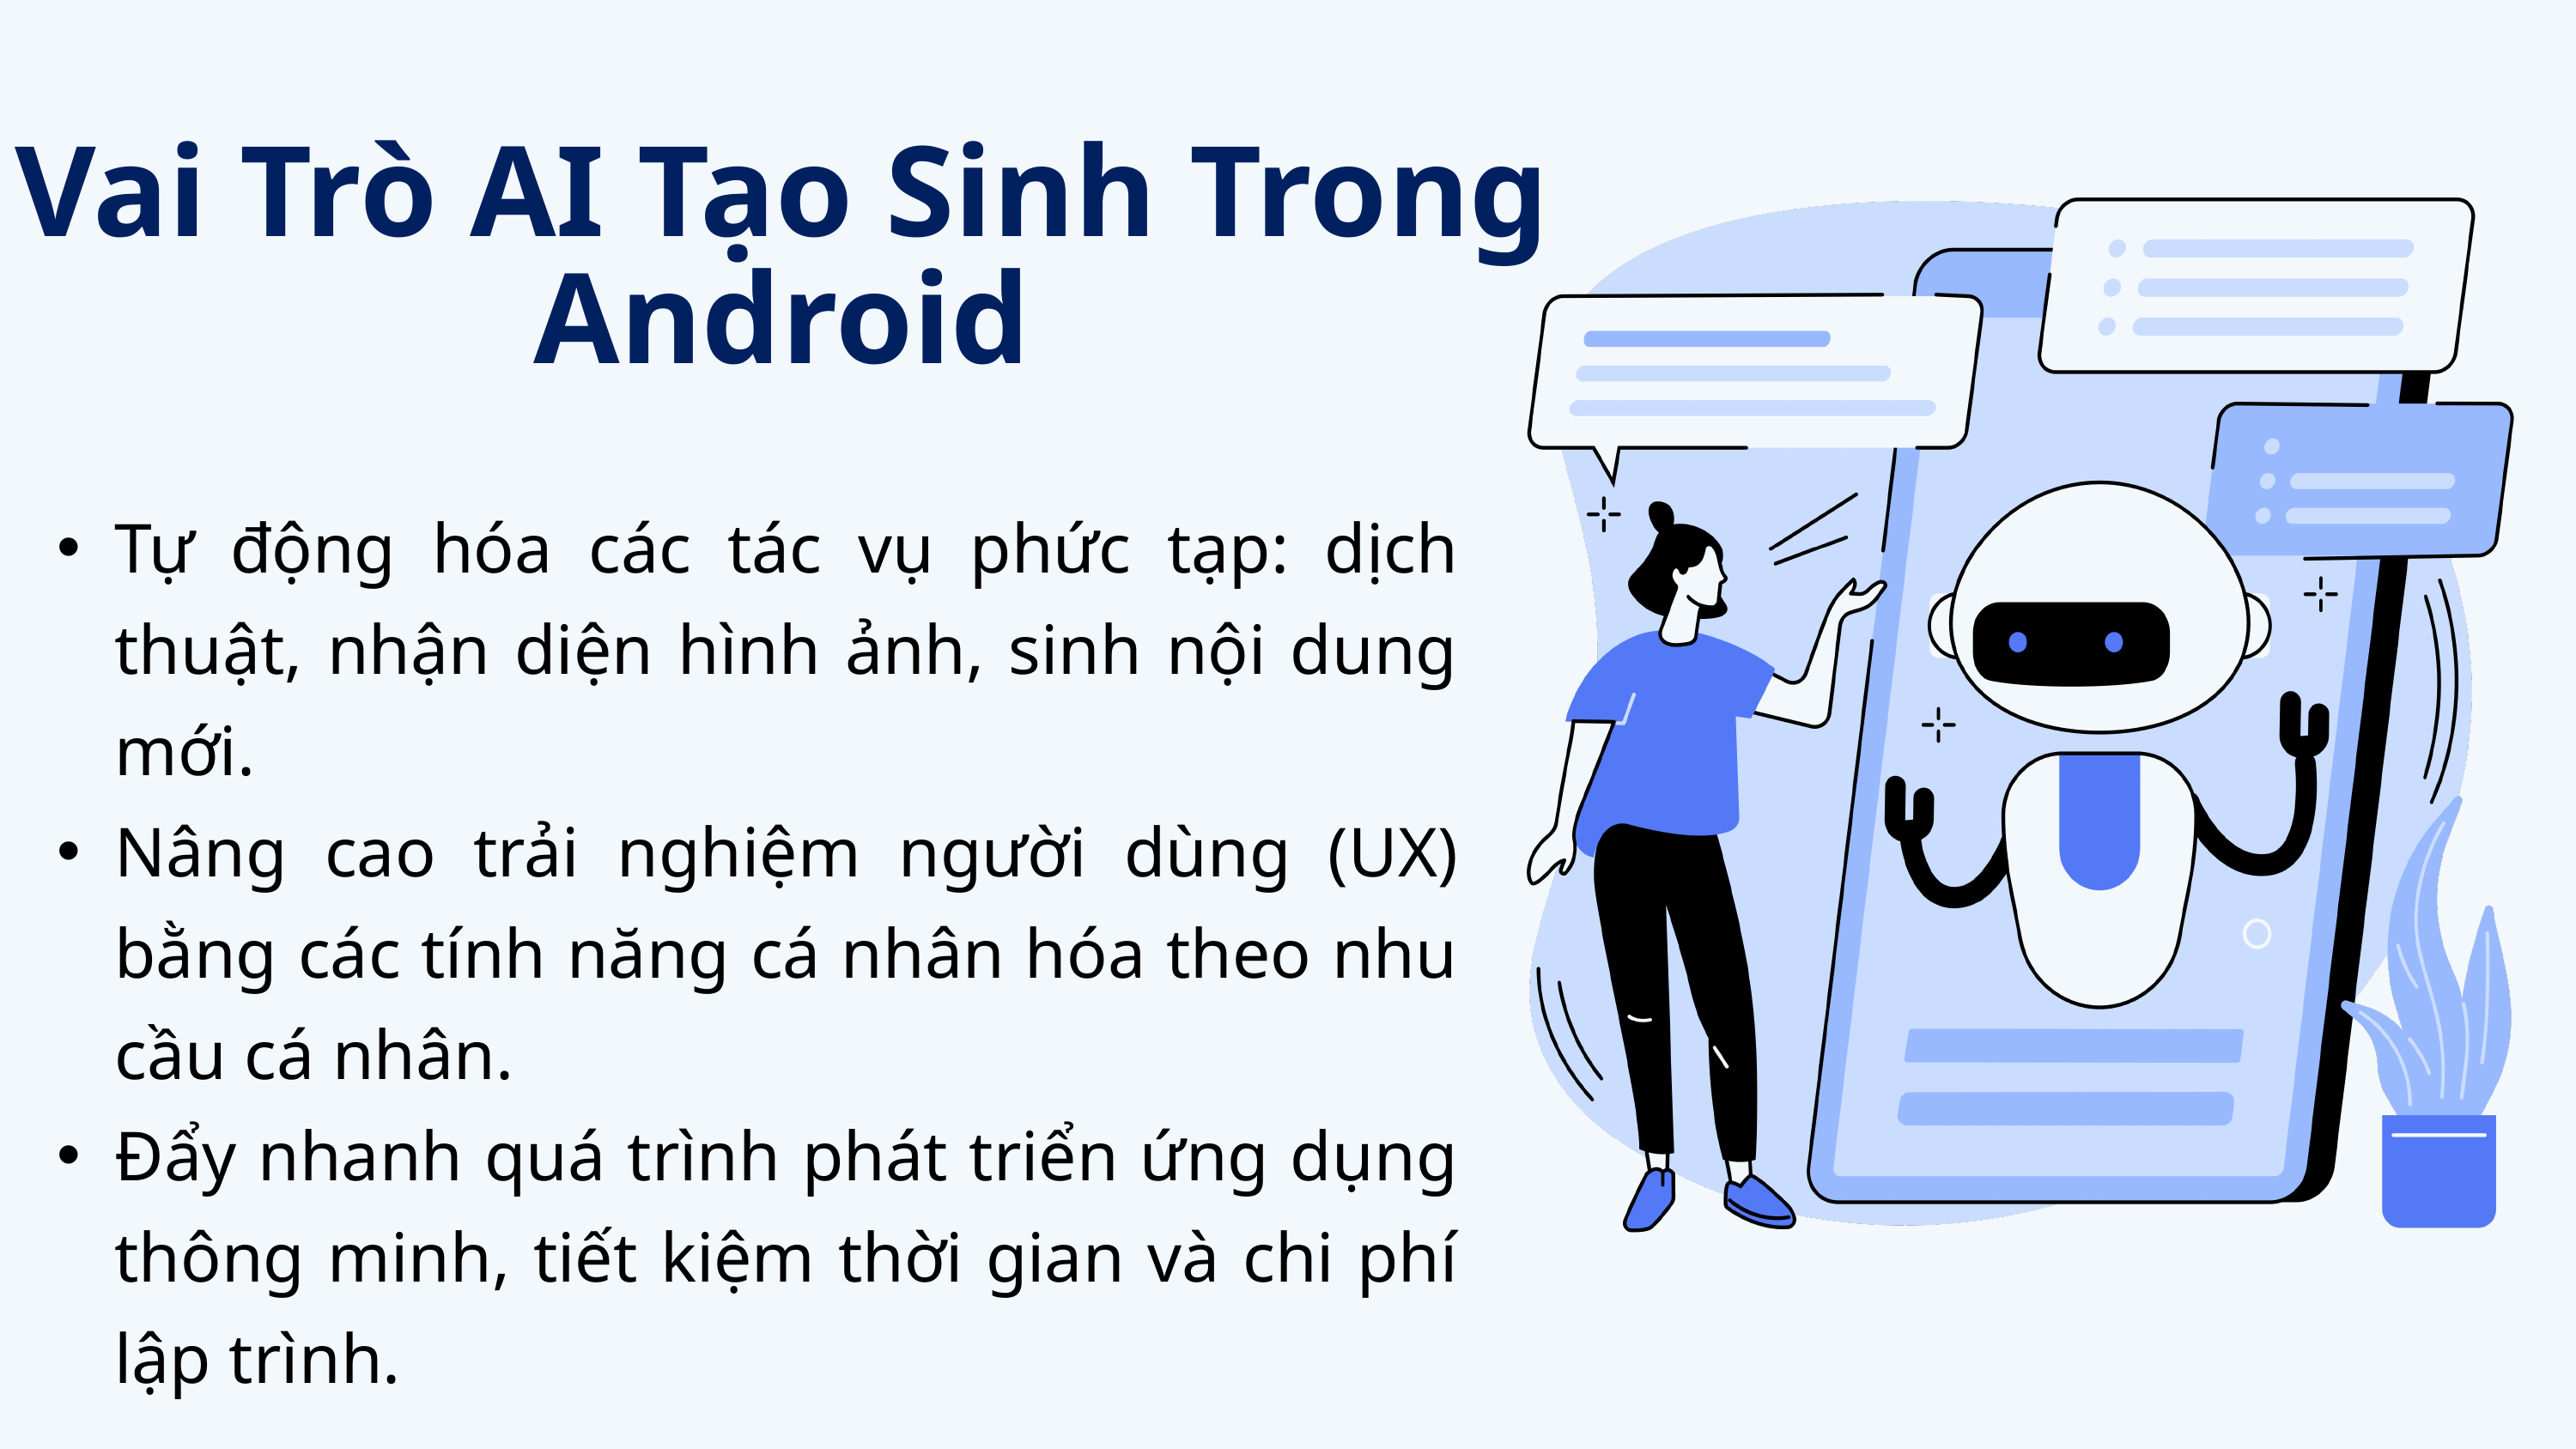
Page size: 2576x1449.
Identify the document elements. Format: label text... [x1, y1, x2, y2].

text_box Vai Trò AI Tạo Sinh Trong Android [0, 135, 1451, 389]
text_box Tự động hóa các tác vụ phức tạp: dịch thuật, nhận diện hình ảnh, sinh nội dung mới. Nâng cao trải nghiệm người dùng (UX) bằng các tính năng cá nhân hóa theo nhu cầu cá nhân. Đẩy nhanh quá trình phát triển ứng dụng thông minh, tiết kiệm thời gian và chi phí lập trình. [0, 485, 1451, 1449]
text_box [1455, 0, 2576, 1449]
